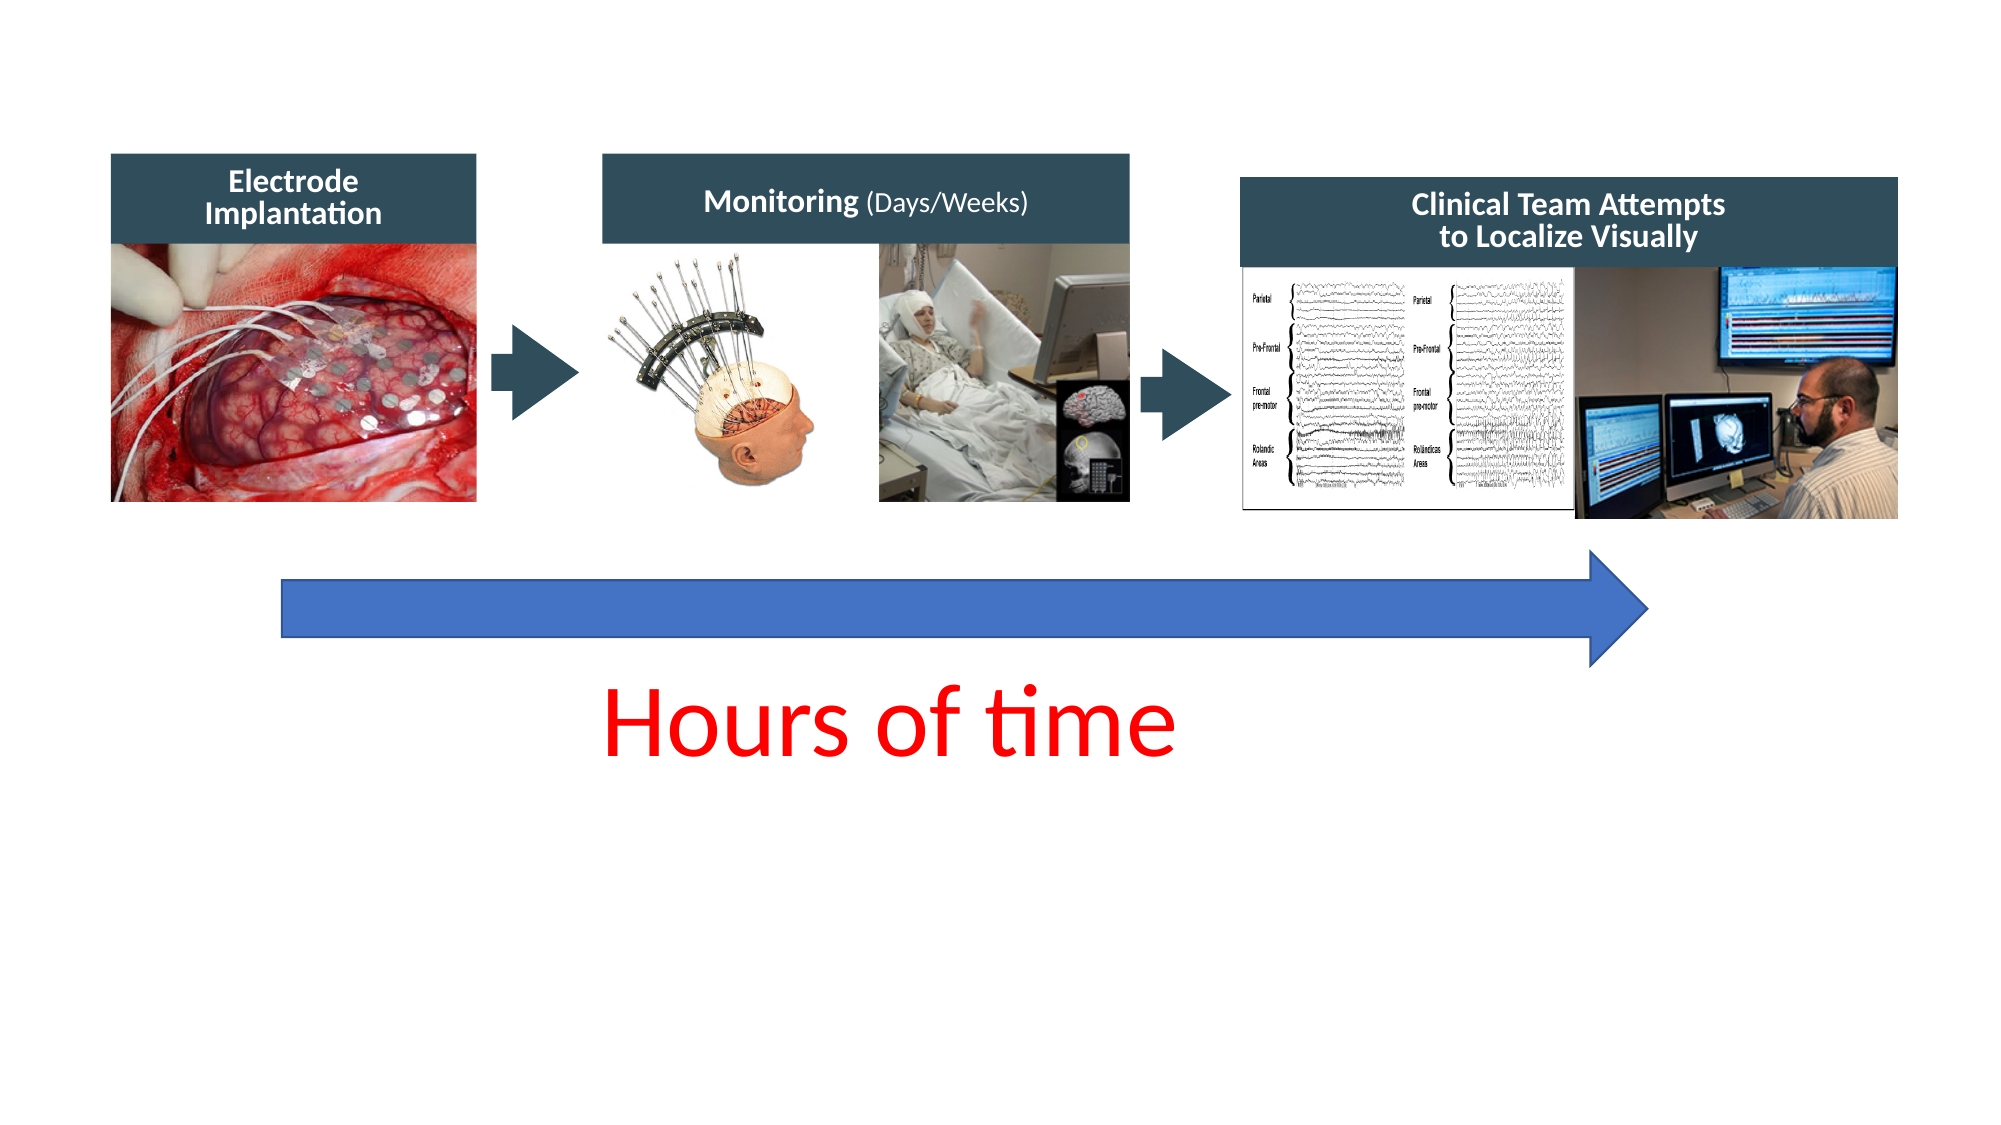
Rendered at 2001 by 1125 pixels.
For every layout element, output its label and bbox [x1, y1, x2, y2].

text_box [110, 153, 1898, 787]
